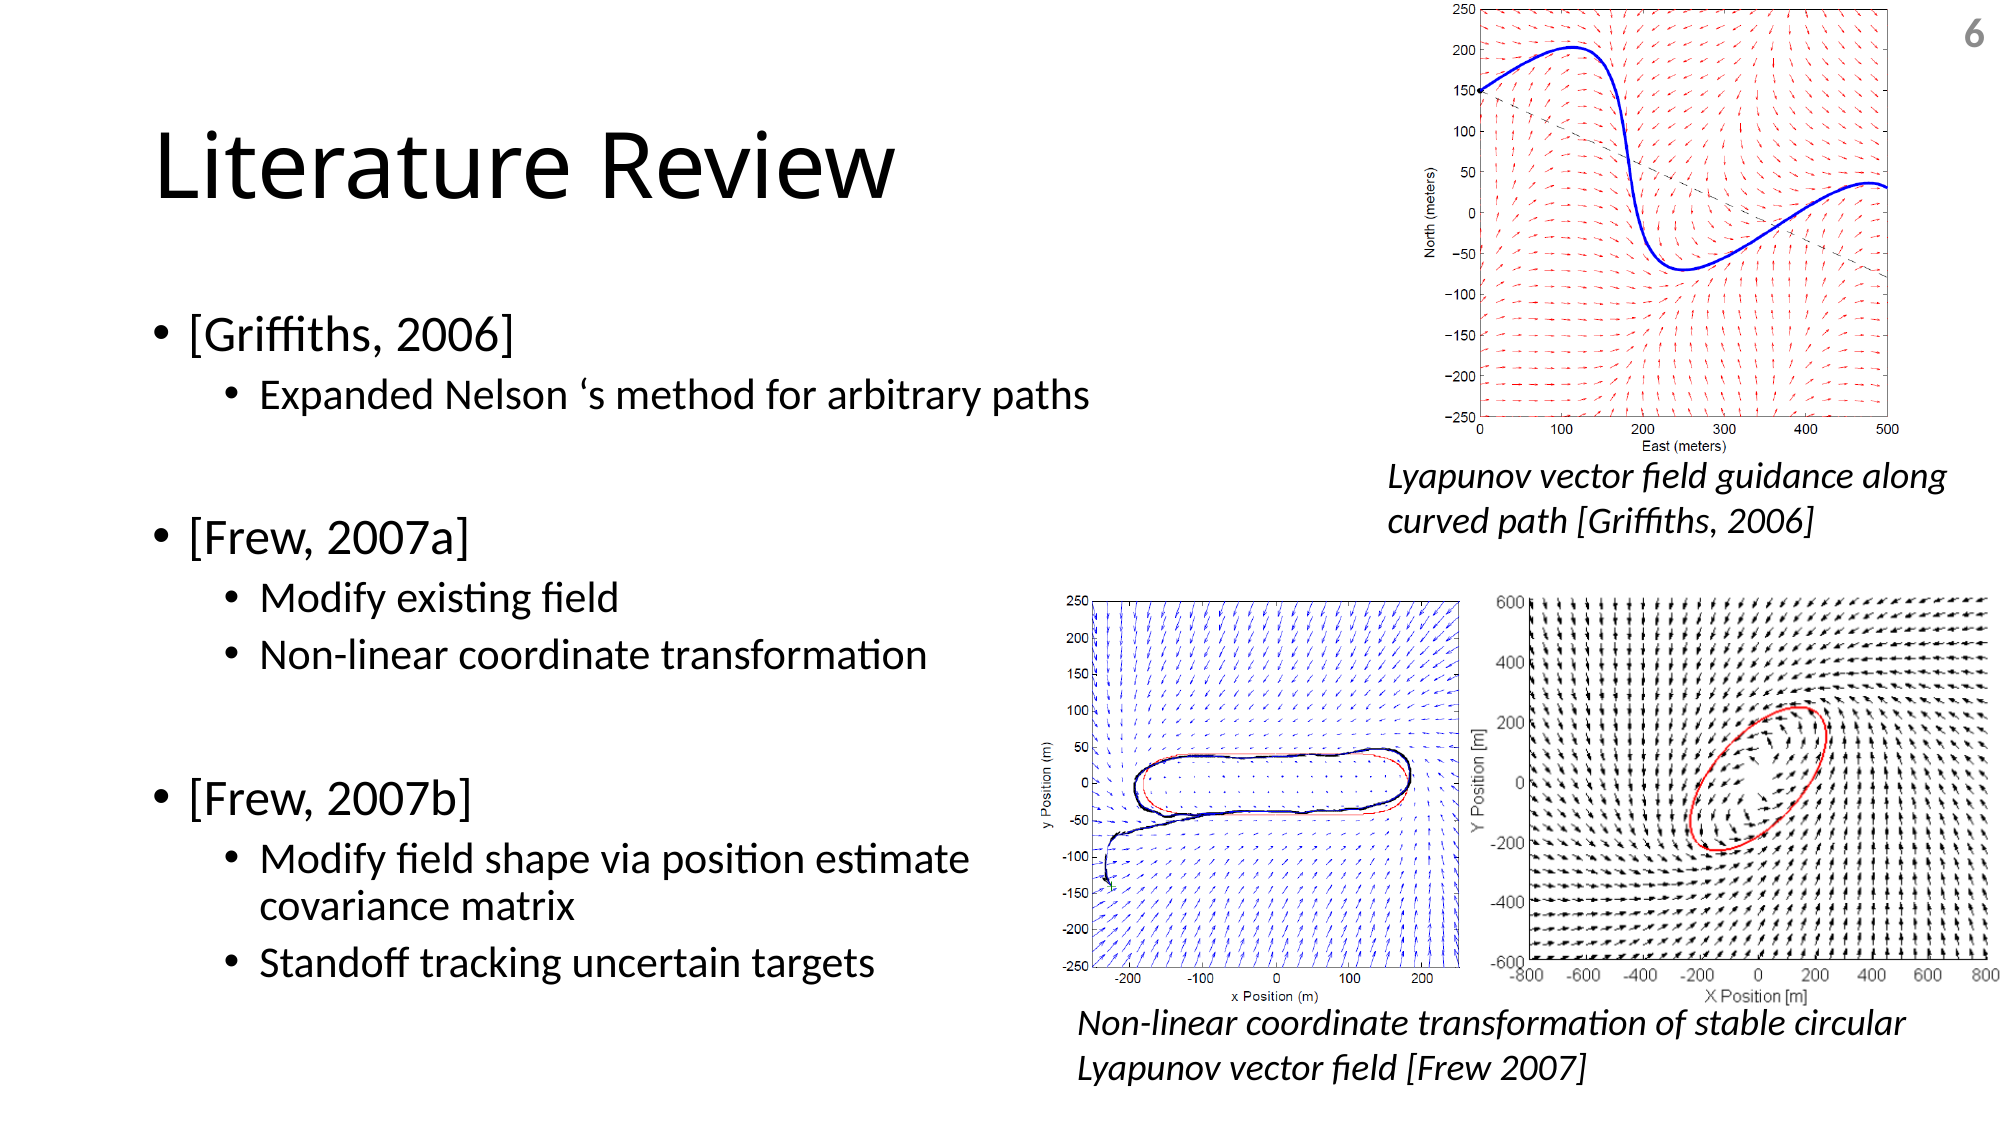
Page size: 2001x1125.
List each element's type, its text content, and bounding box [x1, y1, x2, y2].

picture [1041, 588, 2000, 1008]
slide_number 6 [1904, 0, 2000, 61]
title Literature Review [137, 59, 1421, 278]
text_box Lyapunov vector field guidance along curved path [Griffiths, 2006] [1372, 443, 2000, 548]
picture [1421, 0, 1904, 454]
text_box Non-linear coordinate transformation of stable circular Lyapunov vector field [Frew 2007] [1062, 1005, 2000, 1096]
list [Griffiths, 2006] Expanded Nelson ‘s method for arbitrary paths [Frew, 2007a] Modify existing field Non-linear coordinate transformation [Frew, 2007b] Modify field shape via position estimate covariance matrix Standoff tracking uncertain targets [137, 299, 1116, 1014]
